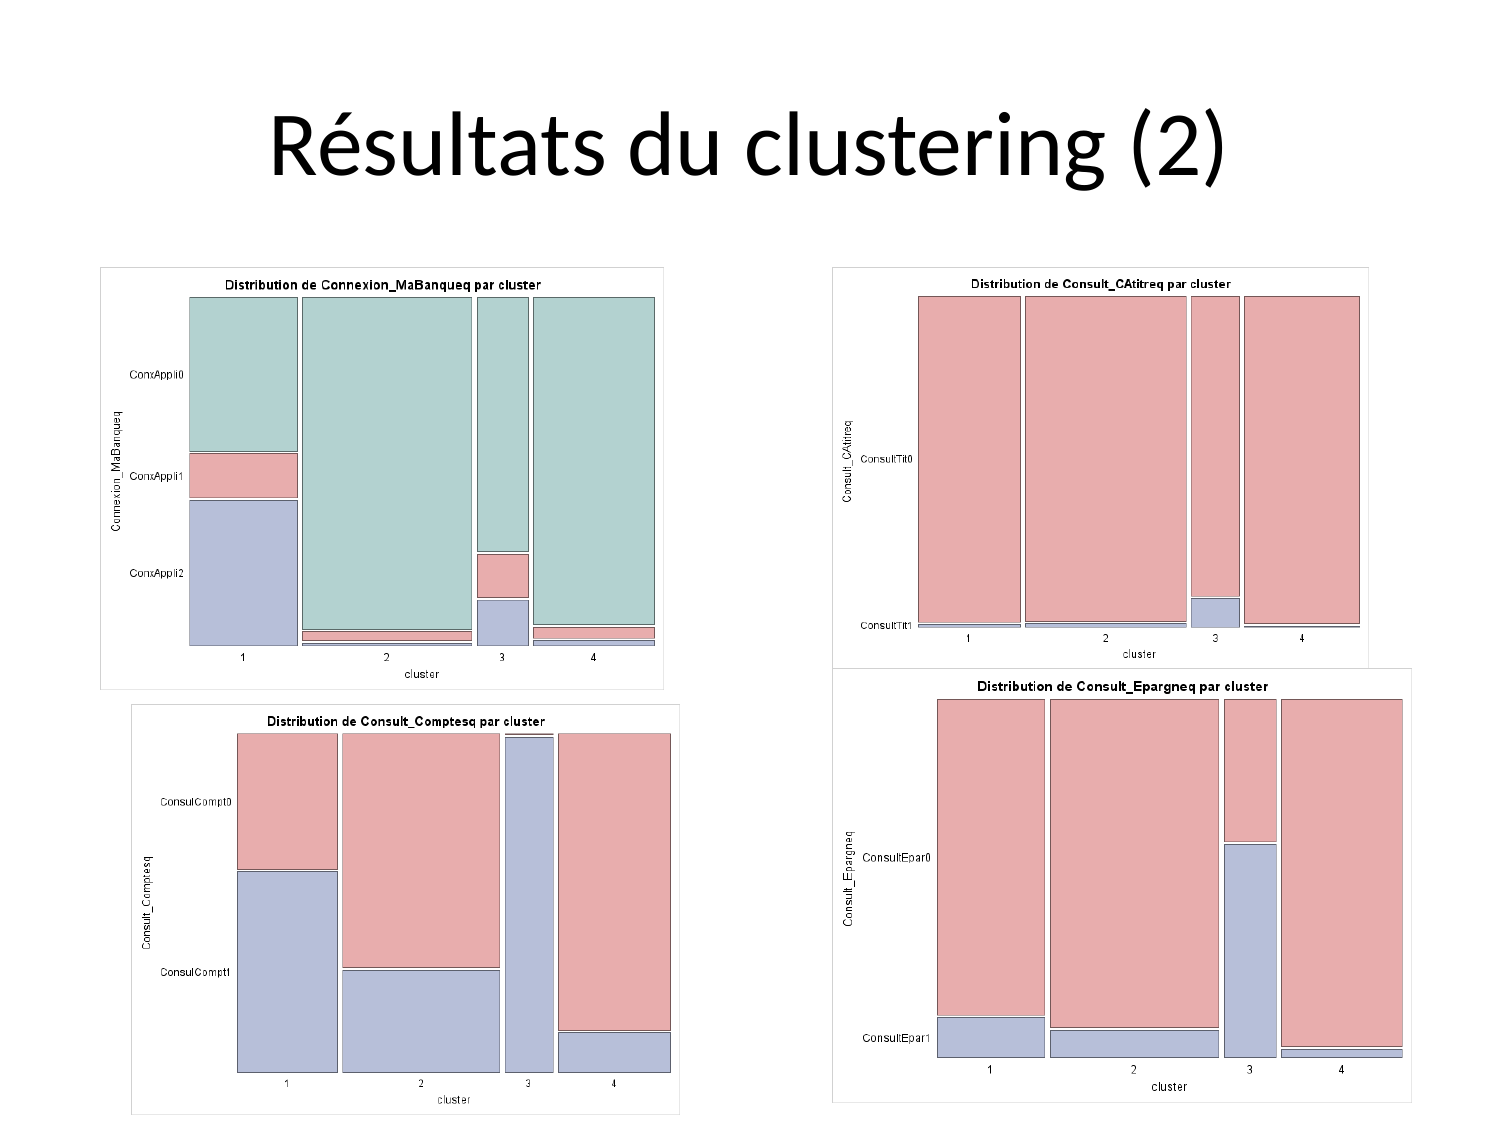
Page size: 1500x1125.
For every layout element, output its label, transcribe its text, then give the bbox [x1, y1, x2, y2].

picture [100, 266, 664, 690]
picture [832, 266, 1412, 1103]
title Résultats du clustering (2) [75, 45, 1425, 233]
picture [131, 703, 680, 1115]
